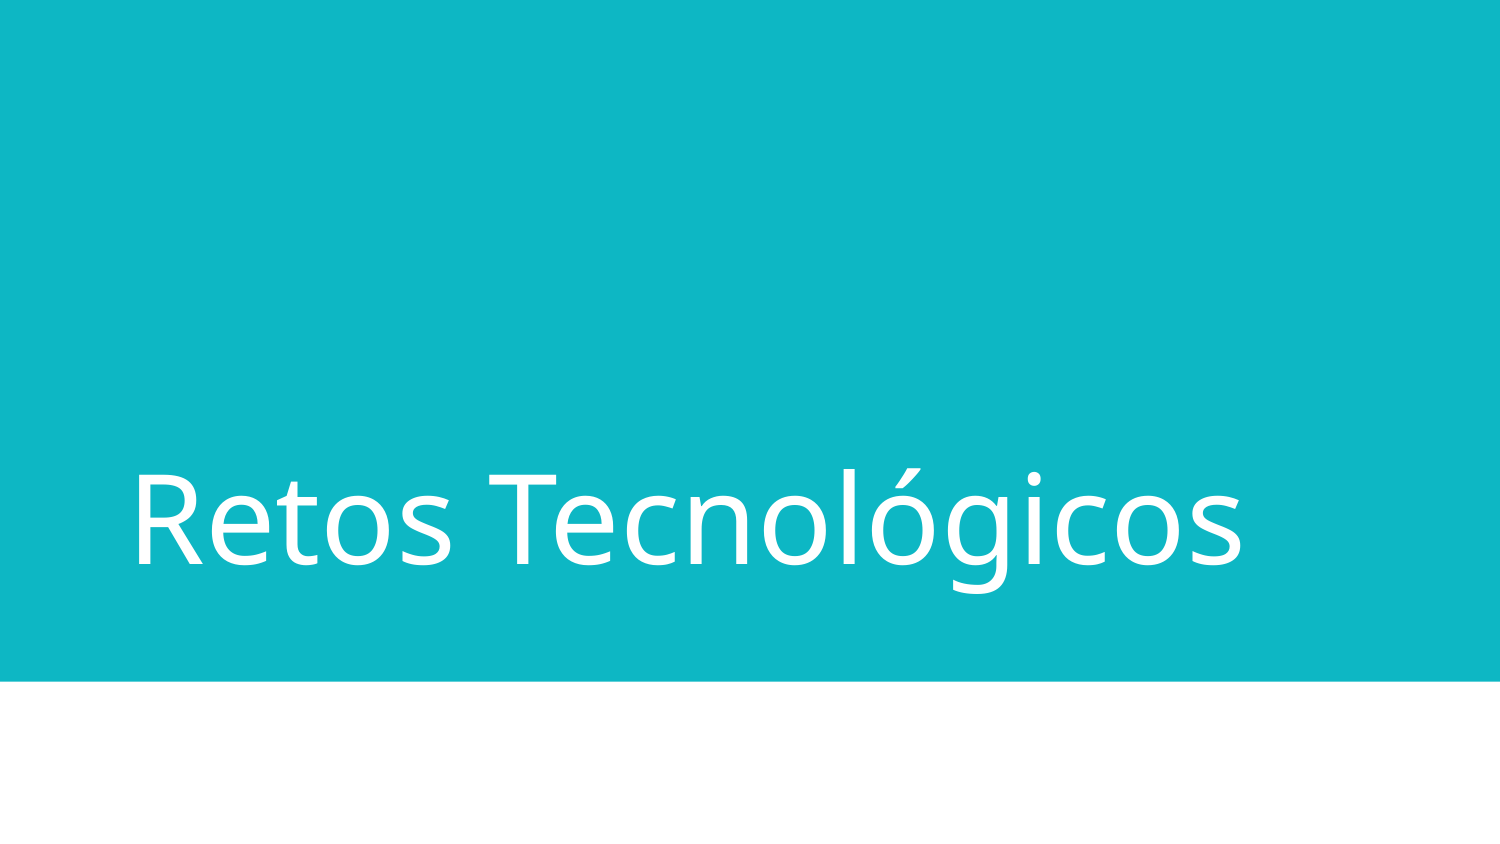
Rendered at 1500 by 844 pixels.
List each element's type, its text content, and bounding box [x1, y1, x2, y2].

text_box Retos Tecnológicos [112, 414, 1396, 605]
